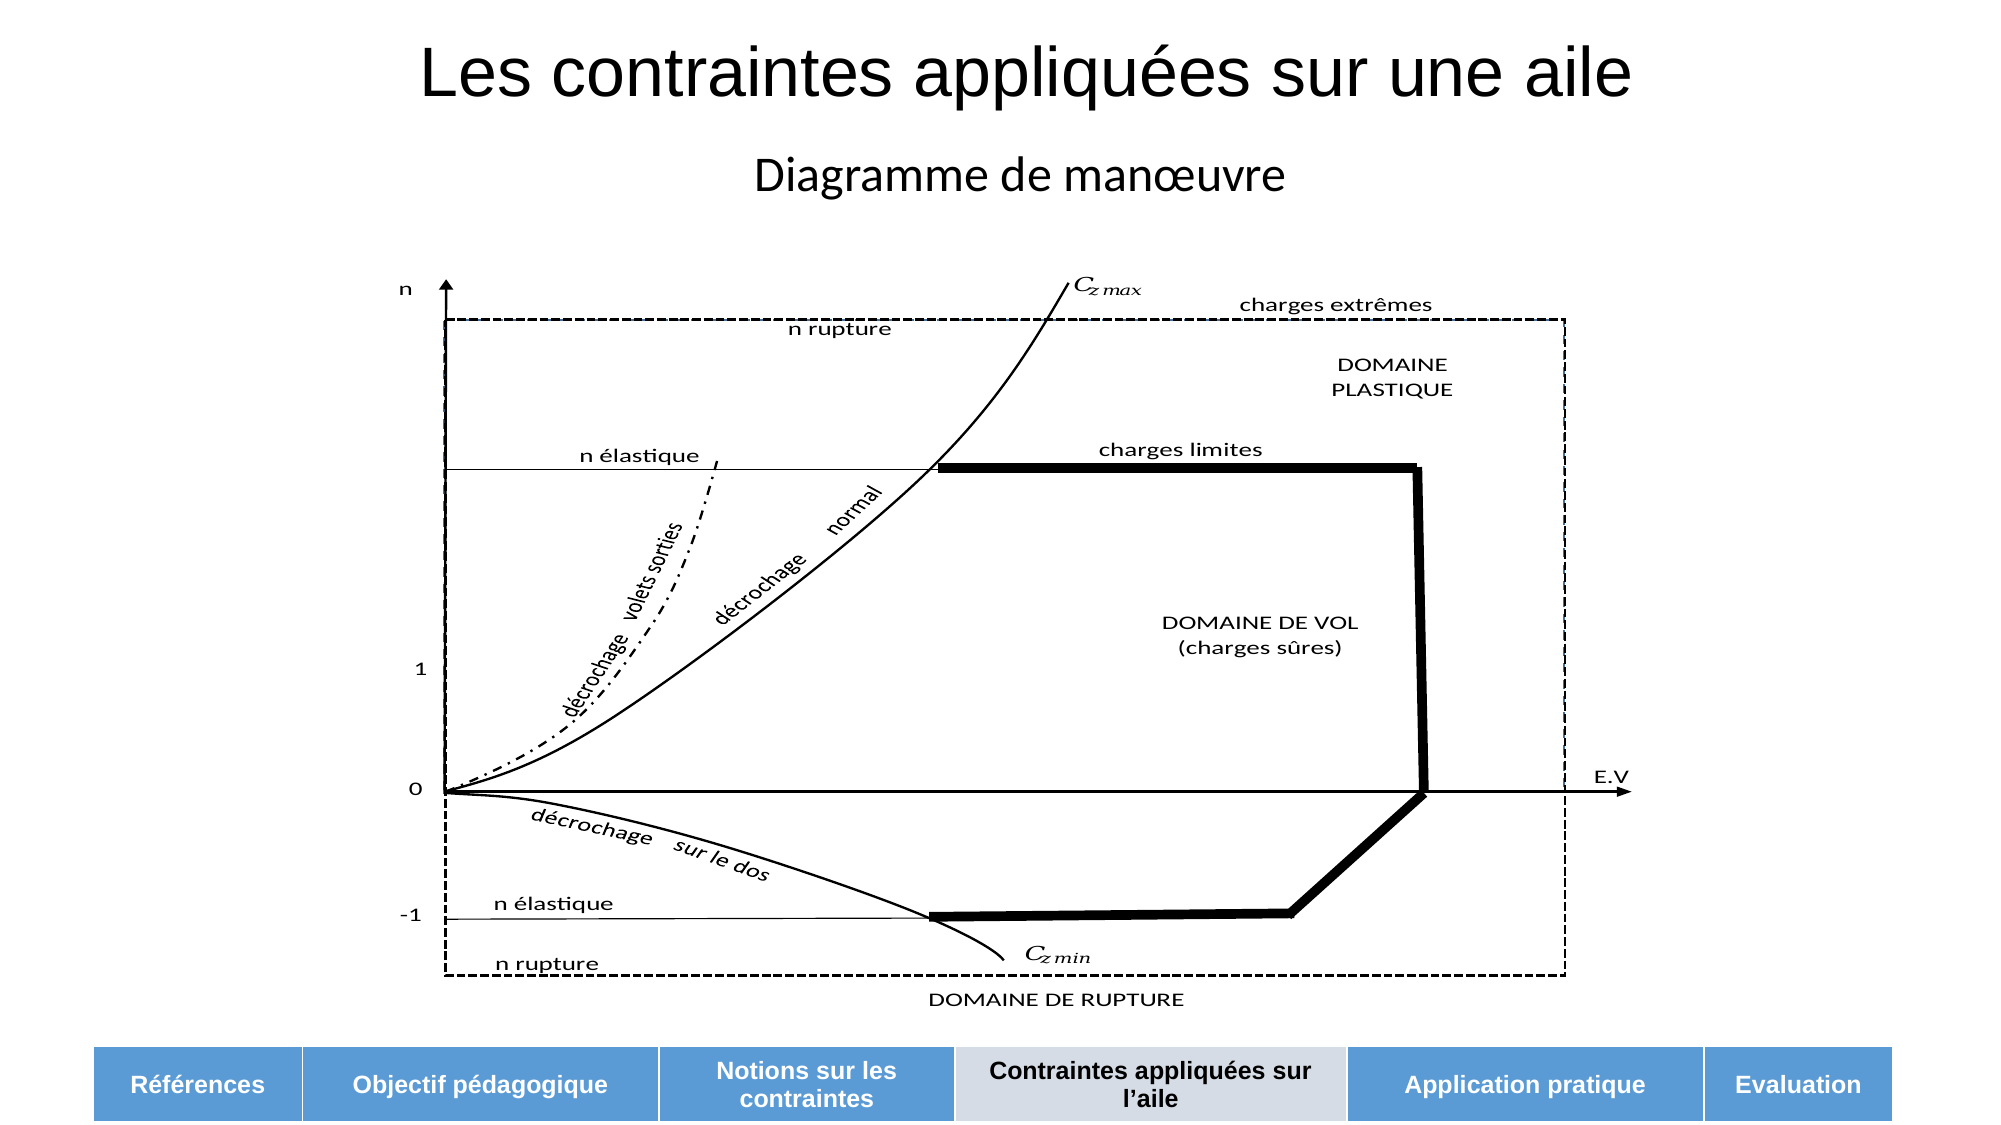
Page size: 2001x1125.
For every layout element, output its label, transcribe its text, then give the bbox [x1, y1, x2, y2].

text_box Les contraintes appliquées sur une aile [315, 18, 1740, 118]
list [379, 237, 1662, 1020]
table_header Références [94, 1047, 302, 1121]
table_header Evaluation [1705, 1047, 1892, 1121]
table_header Contraintes appliquées sur l’aile [956, 1047, 1346, 1121]
text_box Diagramme de manœuvre [695, 133, 1346, 209]
table_header Application pratique [1348, 1047, 1703, 1121]
table_header Objectif pédagogique [303, 1047, 658, 1121]
table_header Notions sur les contraintes [660, 1047, 954, 1121]
